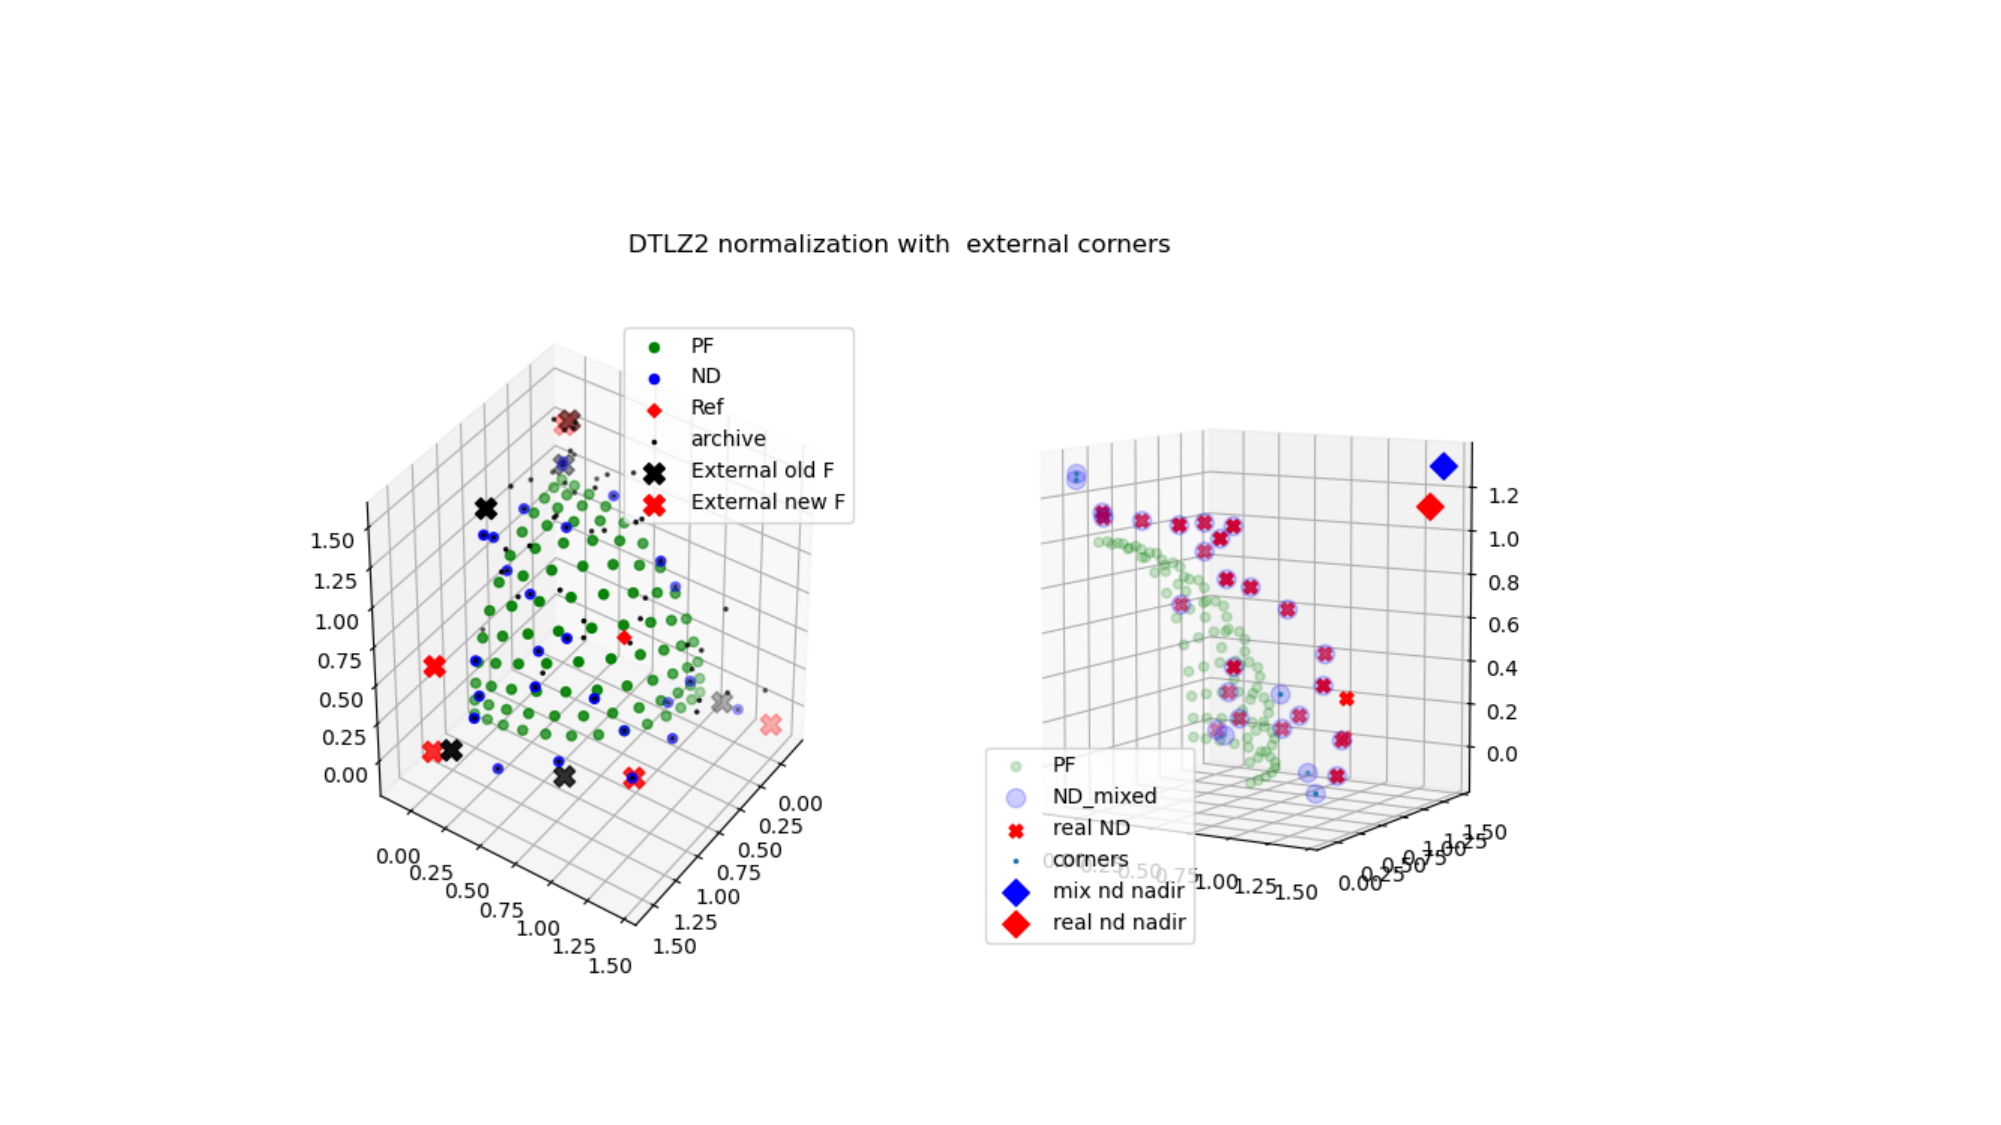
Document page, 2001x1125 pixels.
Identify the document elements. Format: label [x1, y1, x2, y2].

picture [112, 218, 1688, 1044]
